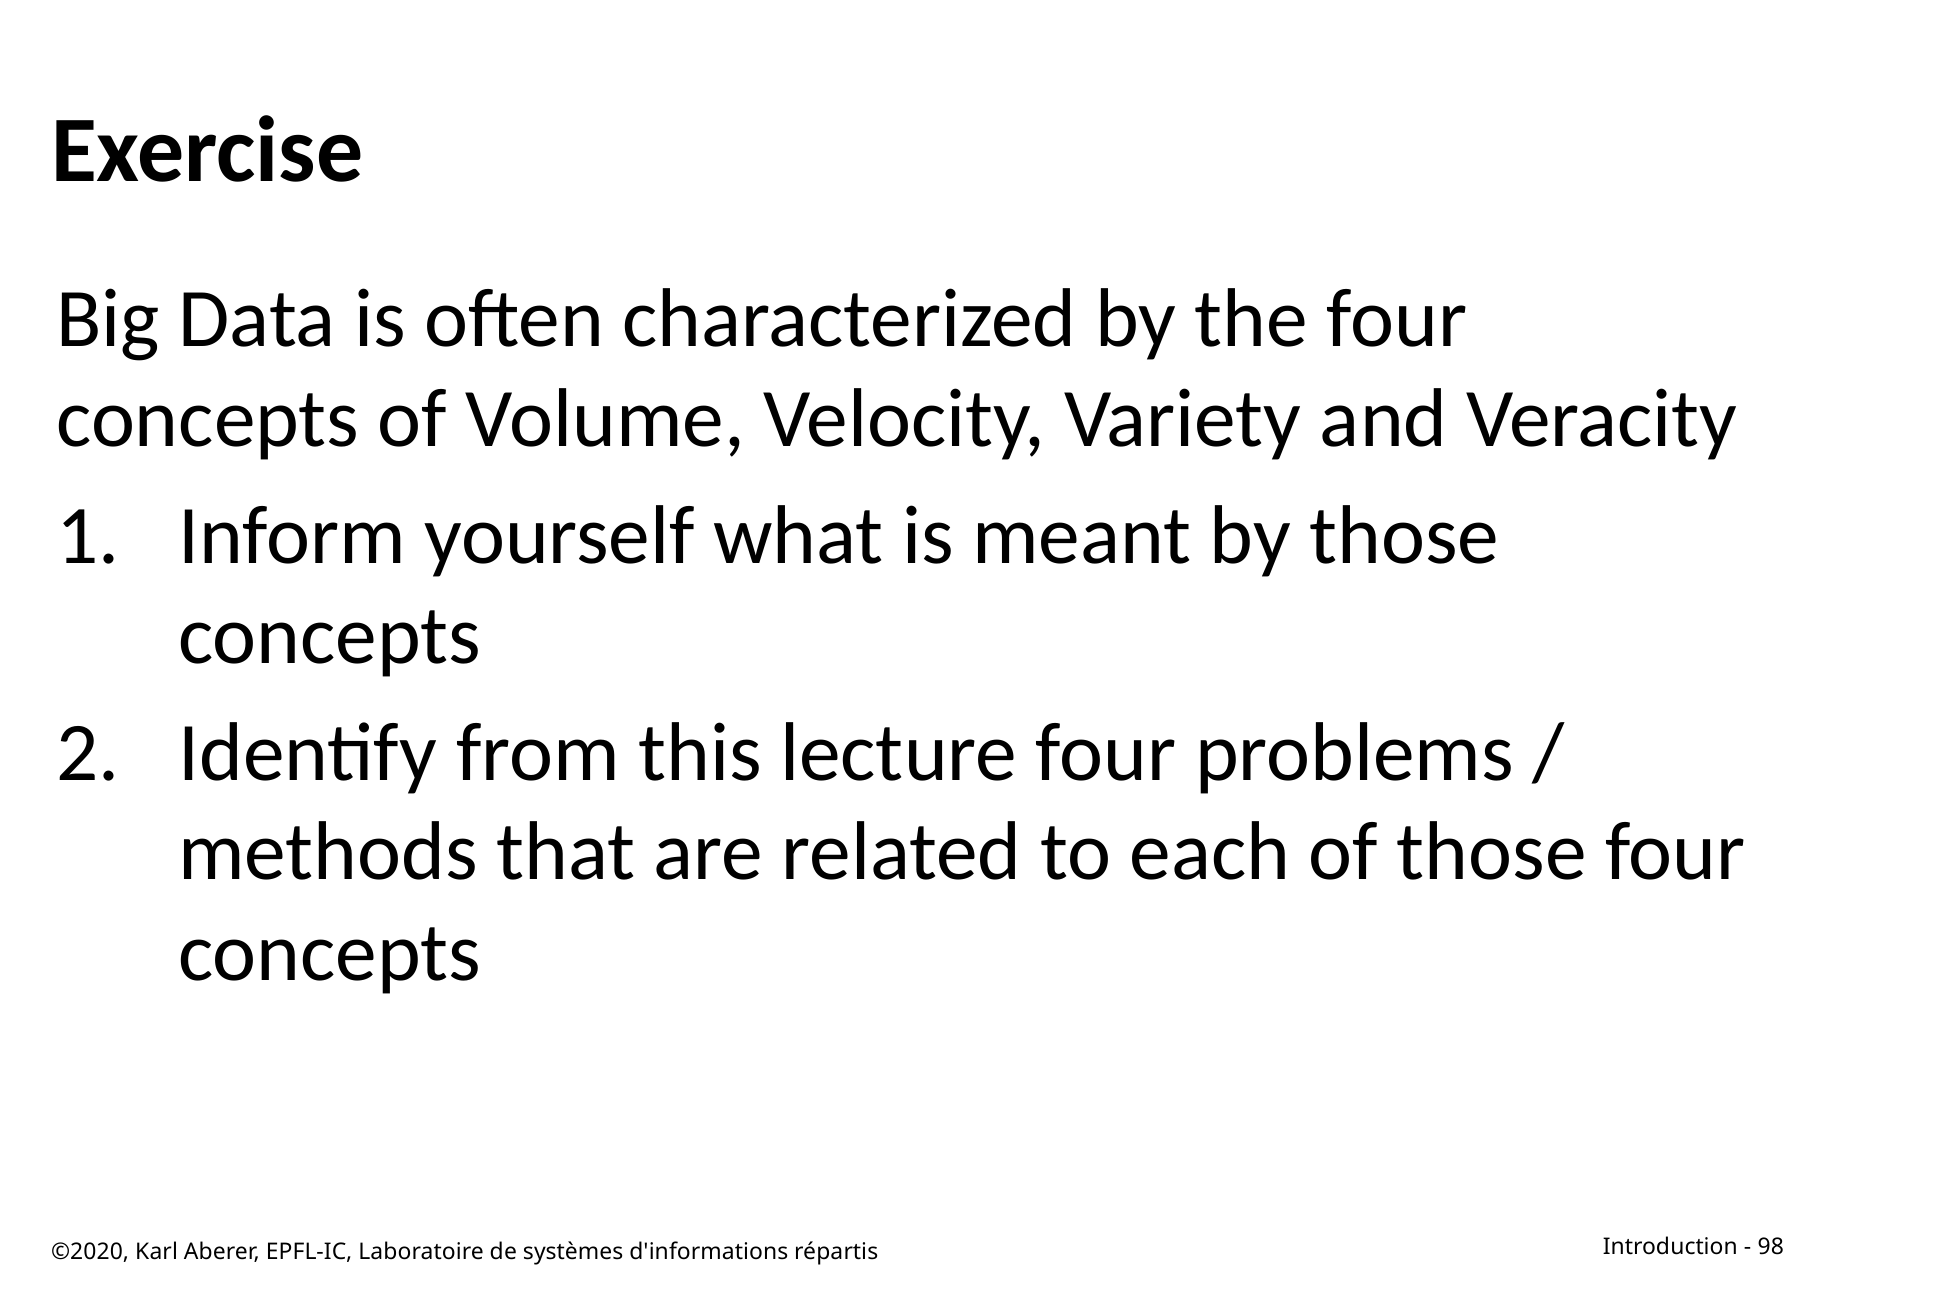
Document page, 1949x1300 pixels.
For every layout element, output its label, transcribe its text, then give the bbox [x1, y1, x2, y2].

list Big Data is often characterized by the four concepts of Volume, Velocity, Variety and Veracity Inform yourself what is meant by those concepts Identify from this lecture four problems / methods that are related to each of those four concepts [37, 253, 1809, 1208]
title Exercise [32, 57, 1803, 232]
footer ©2020, Karl Aberer, EPFL-IC, Laboratoire de systèmes d'informations répartis [32, 1227, 1284, 1271]
